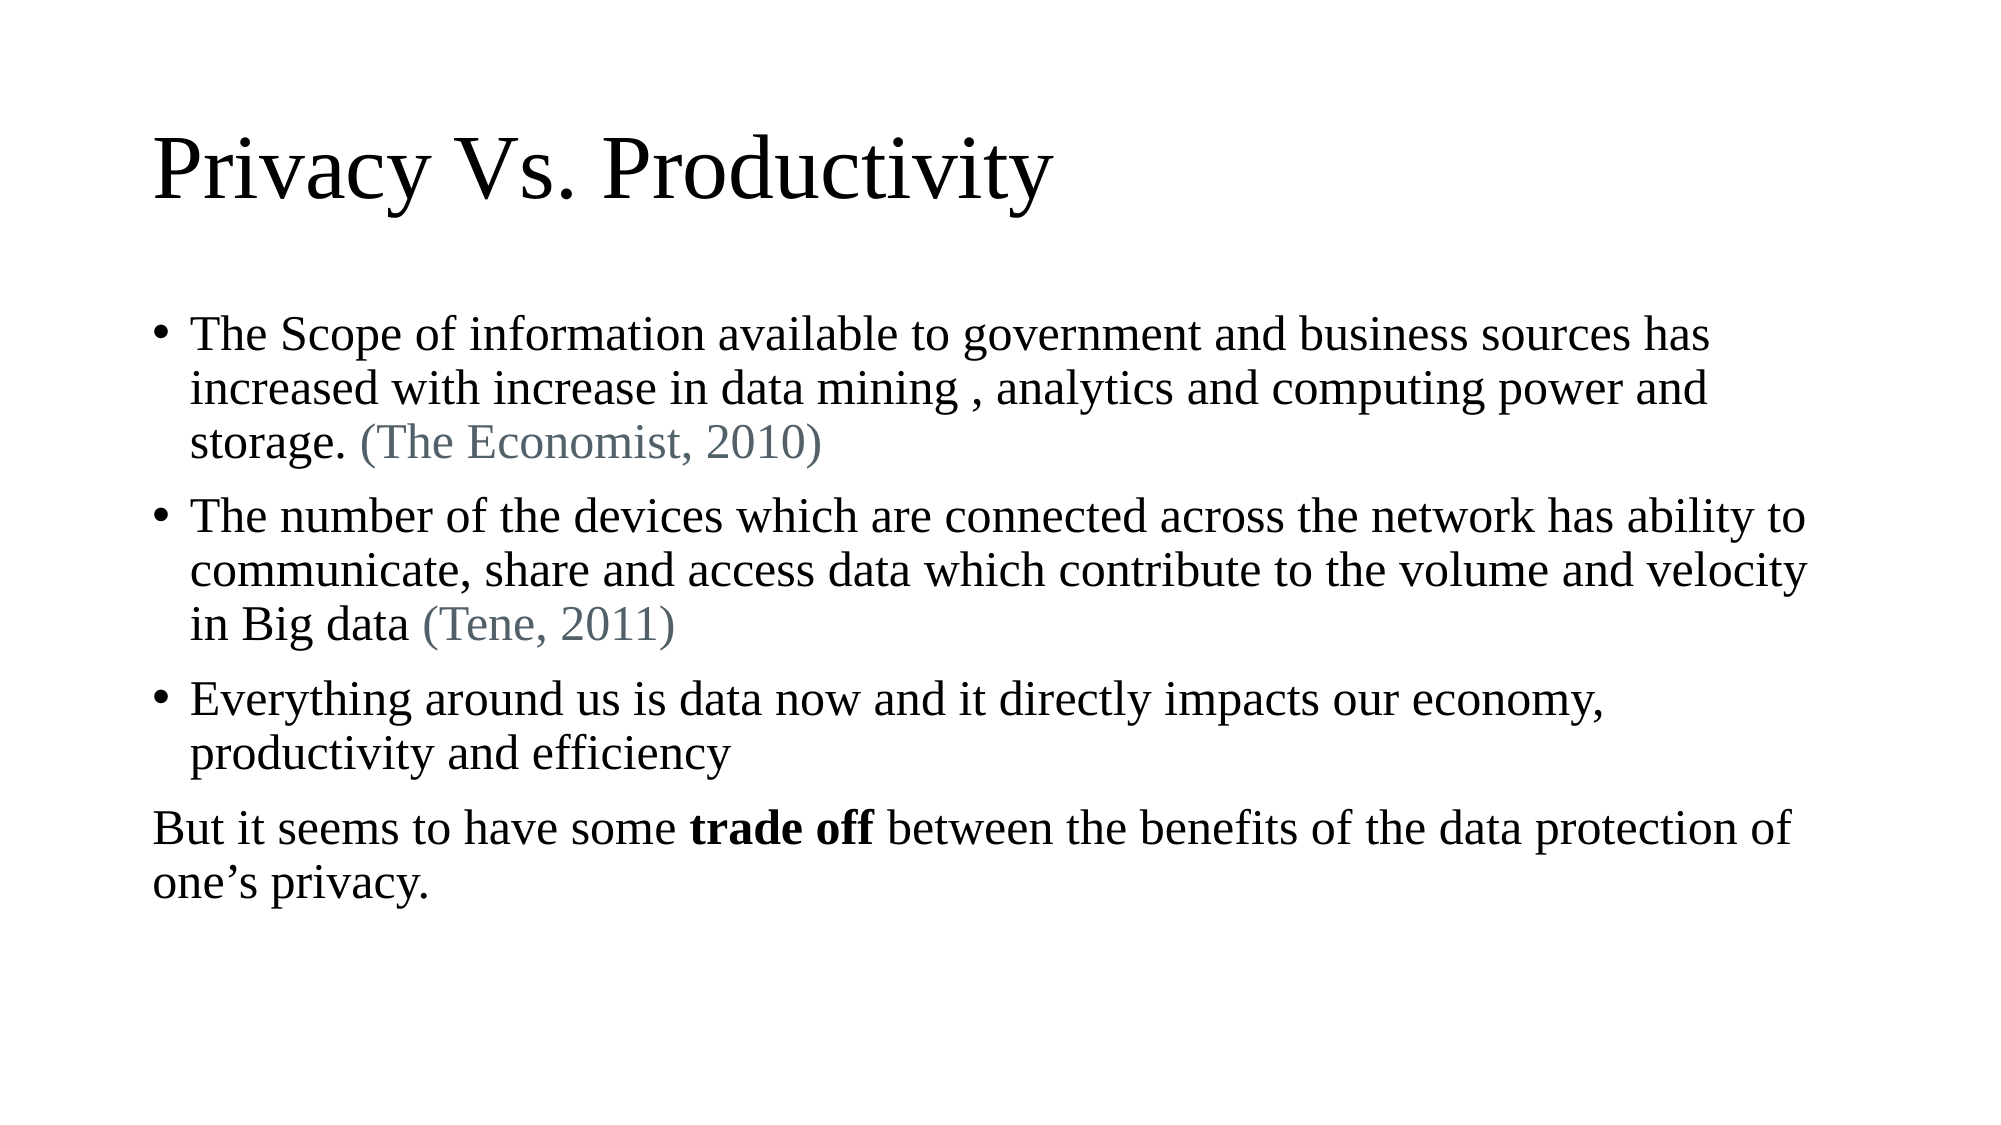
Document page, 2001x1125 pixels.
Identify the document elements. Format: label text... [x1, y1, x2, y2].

list The Scope of information available to government and business sources has increased with increase in data mining , analytics and computing power and storage. (The Economist, 2010) The number of the devices which are connected across the network has ability to communicate, share and access data which contribute to the volume and velocity in Big data (Tene, 2011) Everything around us is data now and it directly impacts our economy, productivity and efficiency But it seems to have some trade off between the benefits of the data protection of one’s privacy. [137, 299, 1863, 1014]
title Privacy Vs. Productivity [137, 59, 1863, 278]
